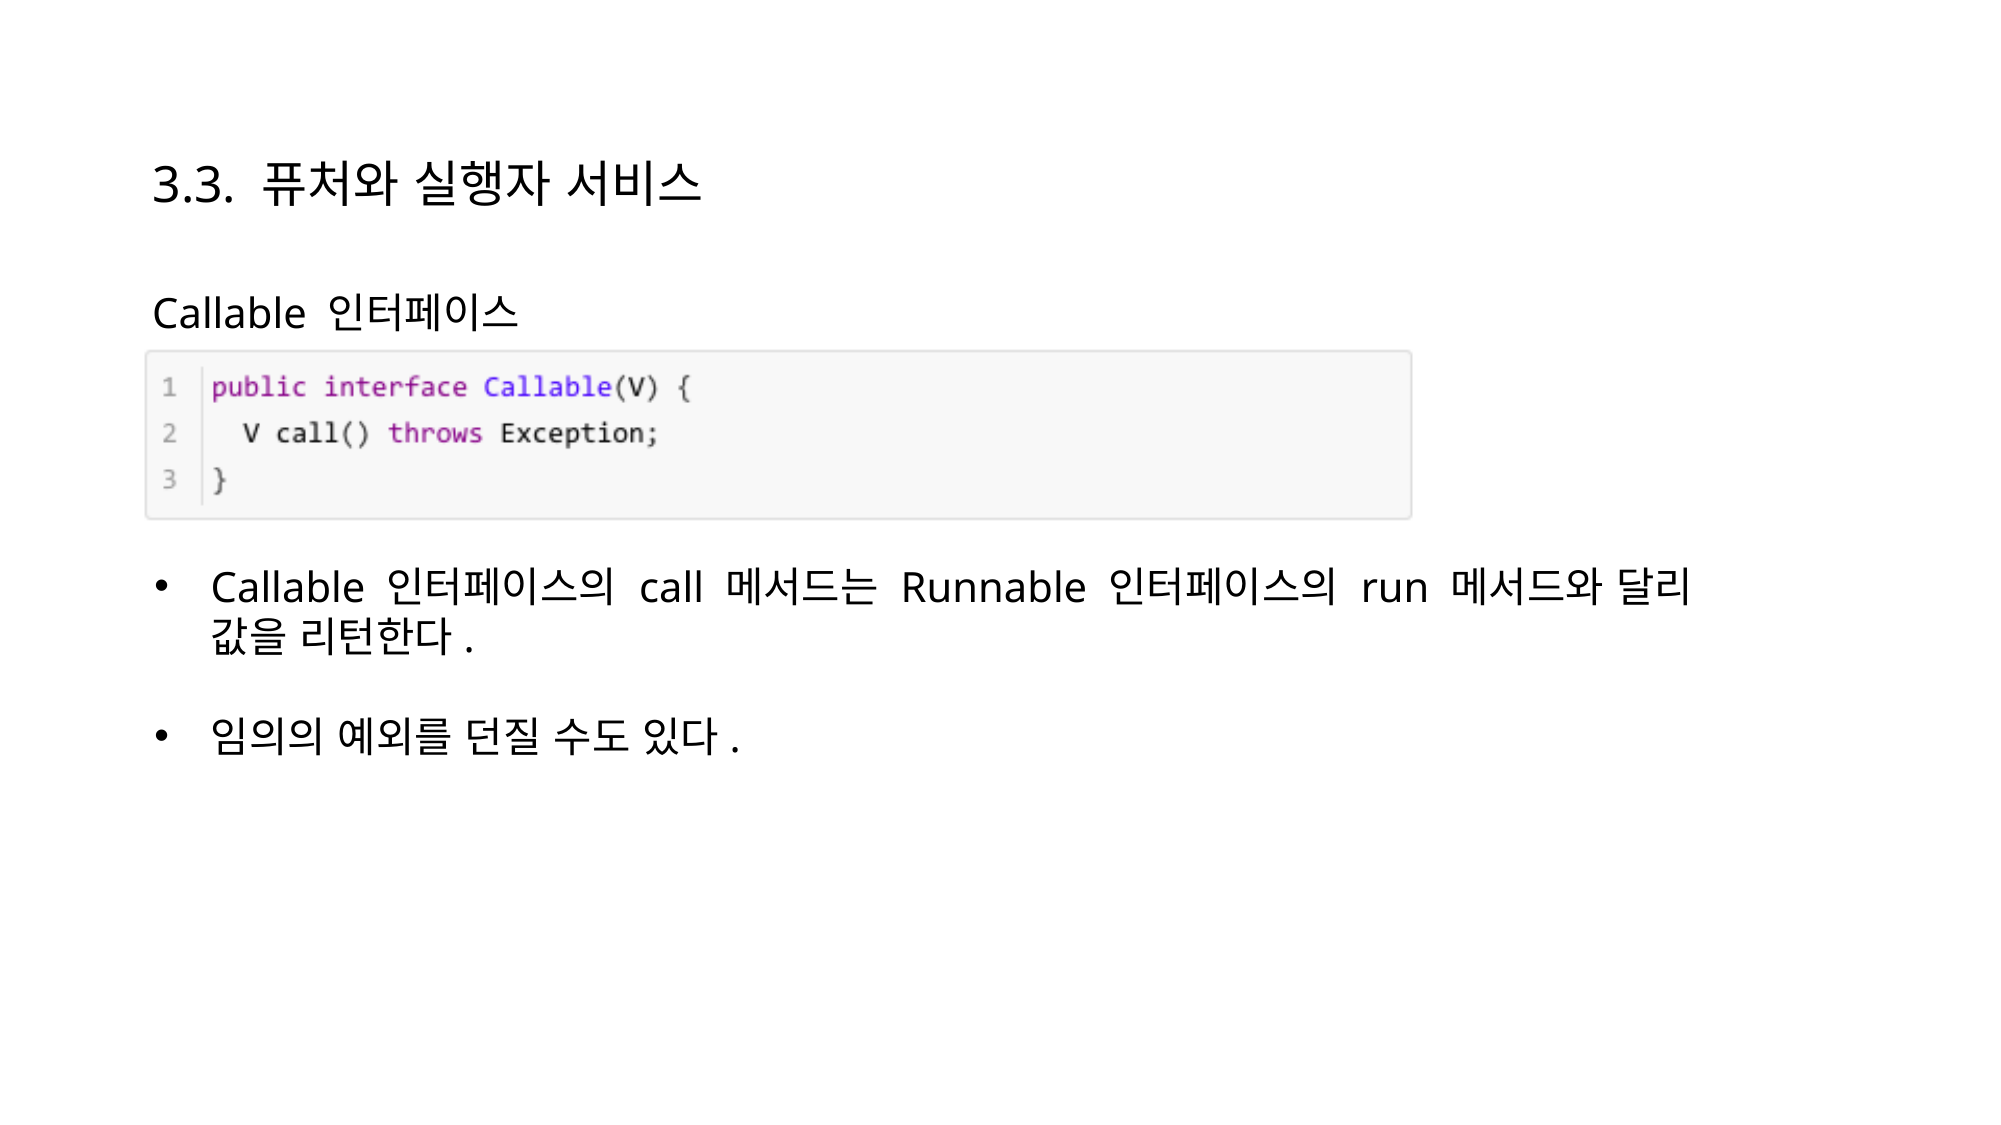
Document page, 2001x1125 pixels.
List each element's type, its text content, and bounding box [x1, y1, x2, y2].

text_box Callable 인터페이스의 call 메서드는 Runnable 인터페이스의 run 메서드와 달리 값을 리턴한다. 임의의 예외를 던질 수도 있다. [139, 552, 1731, 731]
picture [137, 340, 1438, 531]
text_box 3.3. 퓨처와 실행자 서비스 [137, 133, 1863, 221]
text_box Callable 인터페이스 [137, 279, 1769, 363]
